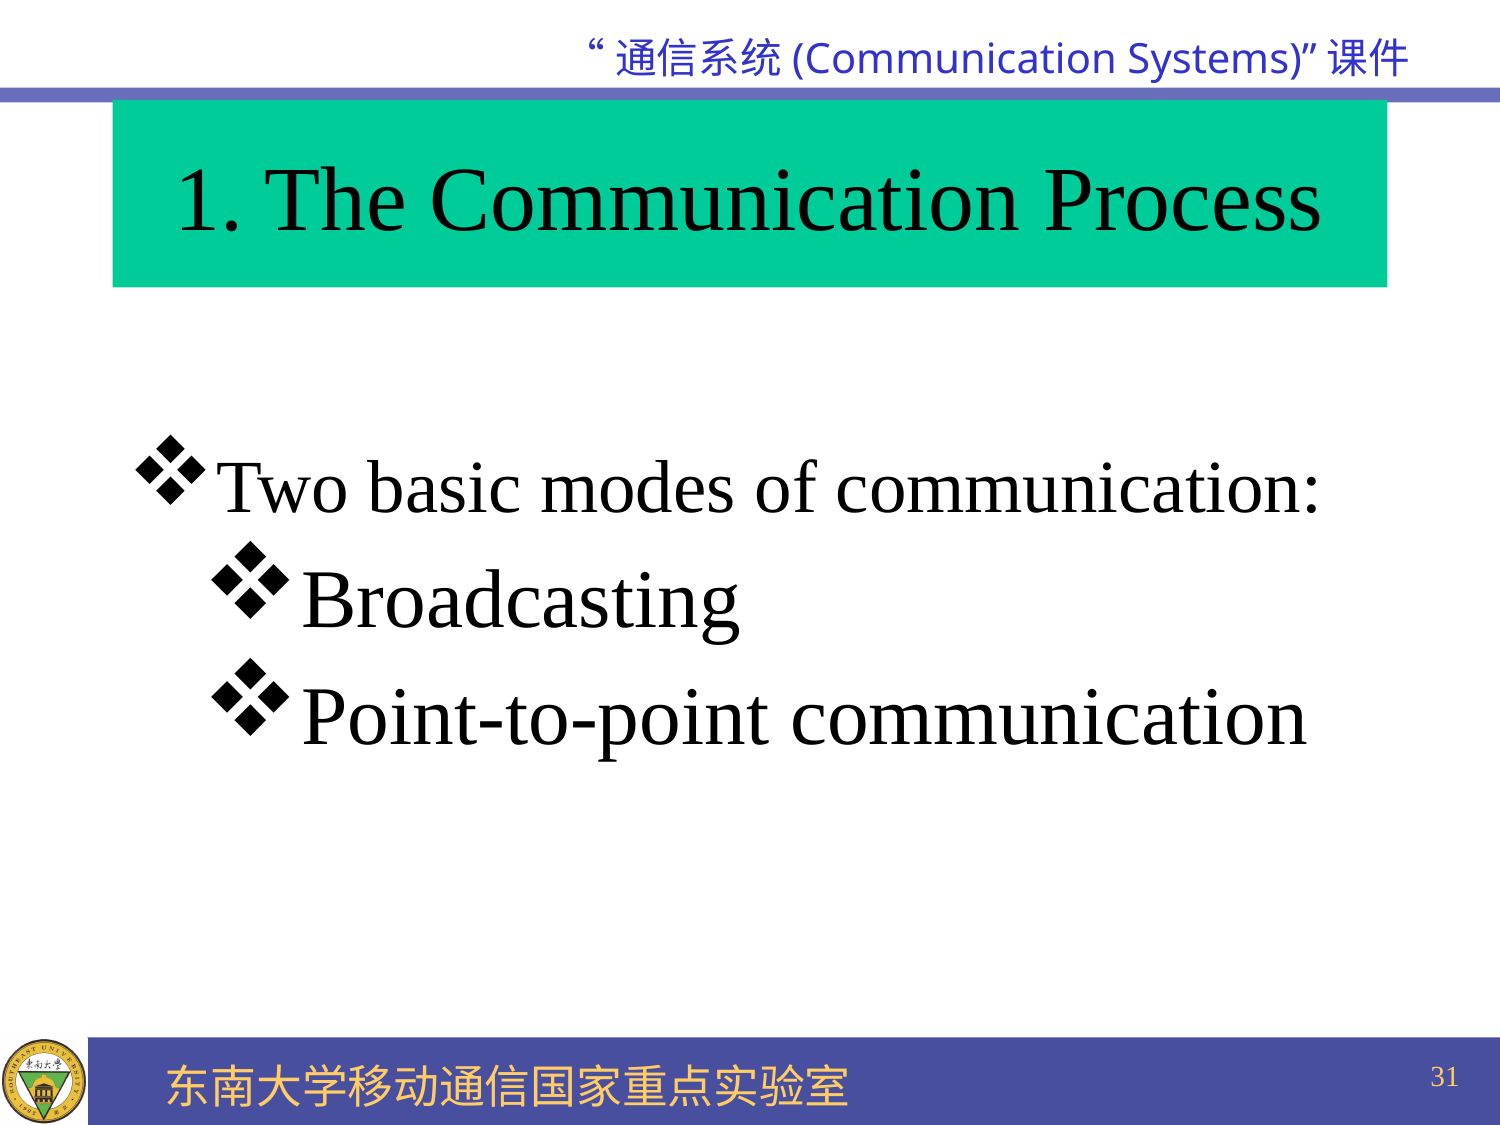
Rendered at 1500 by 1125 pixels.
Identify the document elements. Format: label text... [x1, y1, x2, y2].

list Two basic modes of communication: Broadcasting Point-to-point communication [112, 324, 1388, 913]
picture [0, 1038, 88, 1125]
slide_number 31 [1299, 1050, 1475, 1125]
title 1. The Communication Process [112, 99, 1388, 288]
